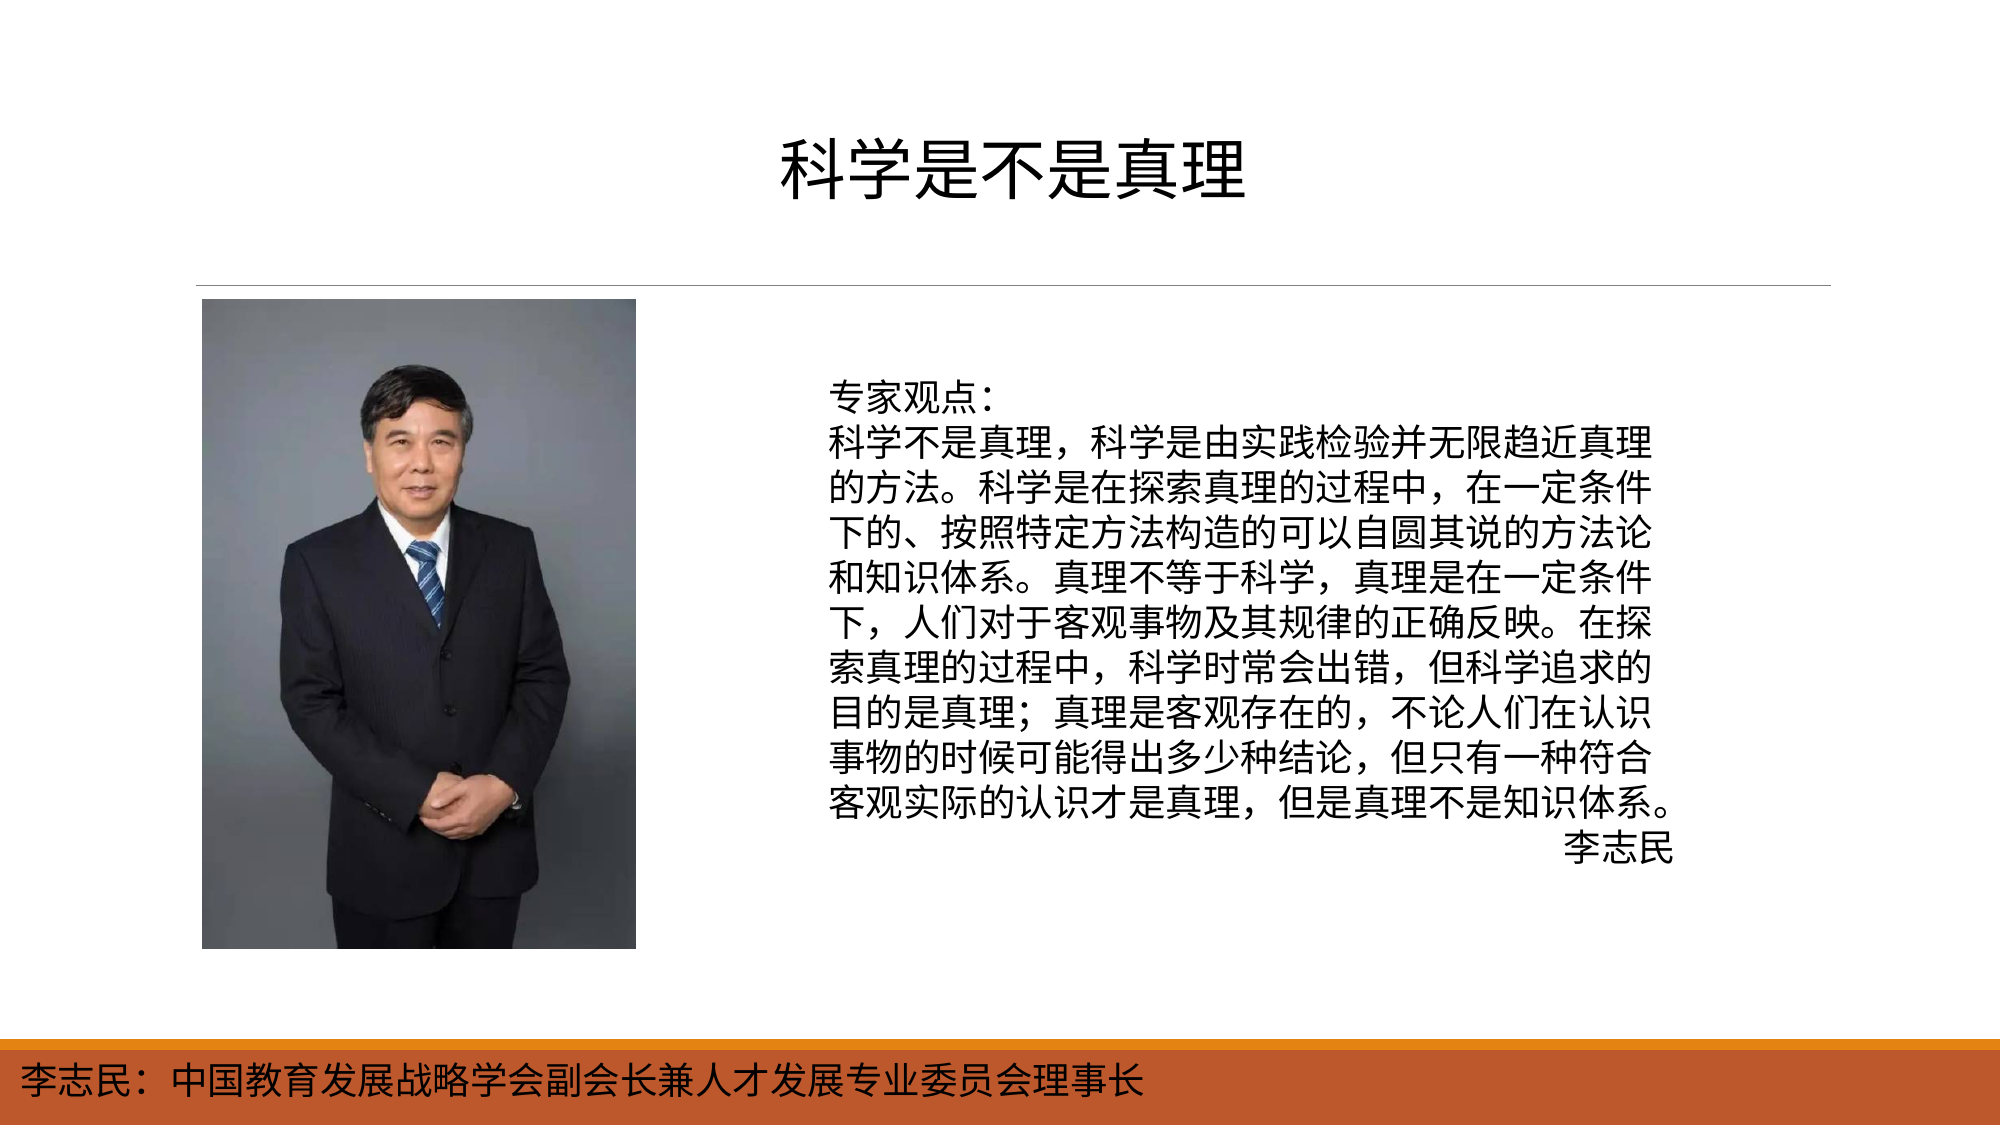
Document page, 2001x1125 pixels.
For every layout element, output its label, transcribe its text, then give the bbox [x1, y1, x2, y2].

text_box 李志民：中国教育发展战略学会副会长兼人才发展专业委员会理事长 [5, 1049, 1161, 1110]
text_box 专家观点： 科学不是真理，科学是由实践检验并无限趋近真理的方法。科学是在探索真理的过程中，在一定条件下的、按照特定方法构造的可以自圆其说的方法论和知识体系。真理不等于科学，真理是在一定条件下，人们对于客观事物及其规律的正确反映。在探索真理的过程中，科学时常会出错，但科学追求的目的是真理；真理是客观存在的，不论人们在认识事物的时候可能得出多少种结论，但只有一种符合客观实际的认识才是真理，但是真理不是知识体系。 李志民 [813, 366, 1691, 877]
picture [202, 298, 637, 950]
text_box 科学是不是真理 [765, 120, 1262, 215]
